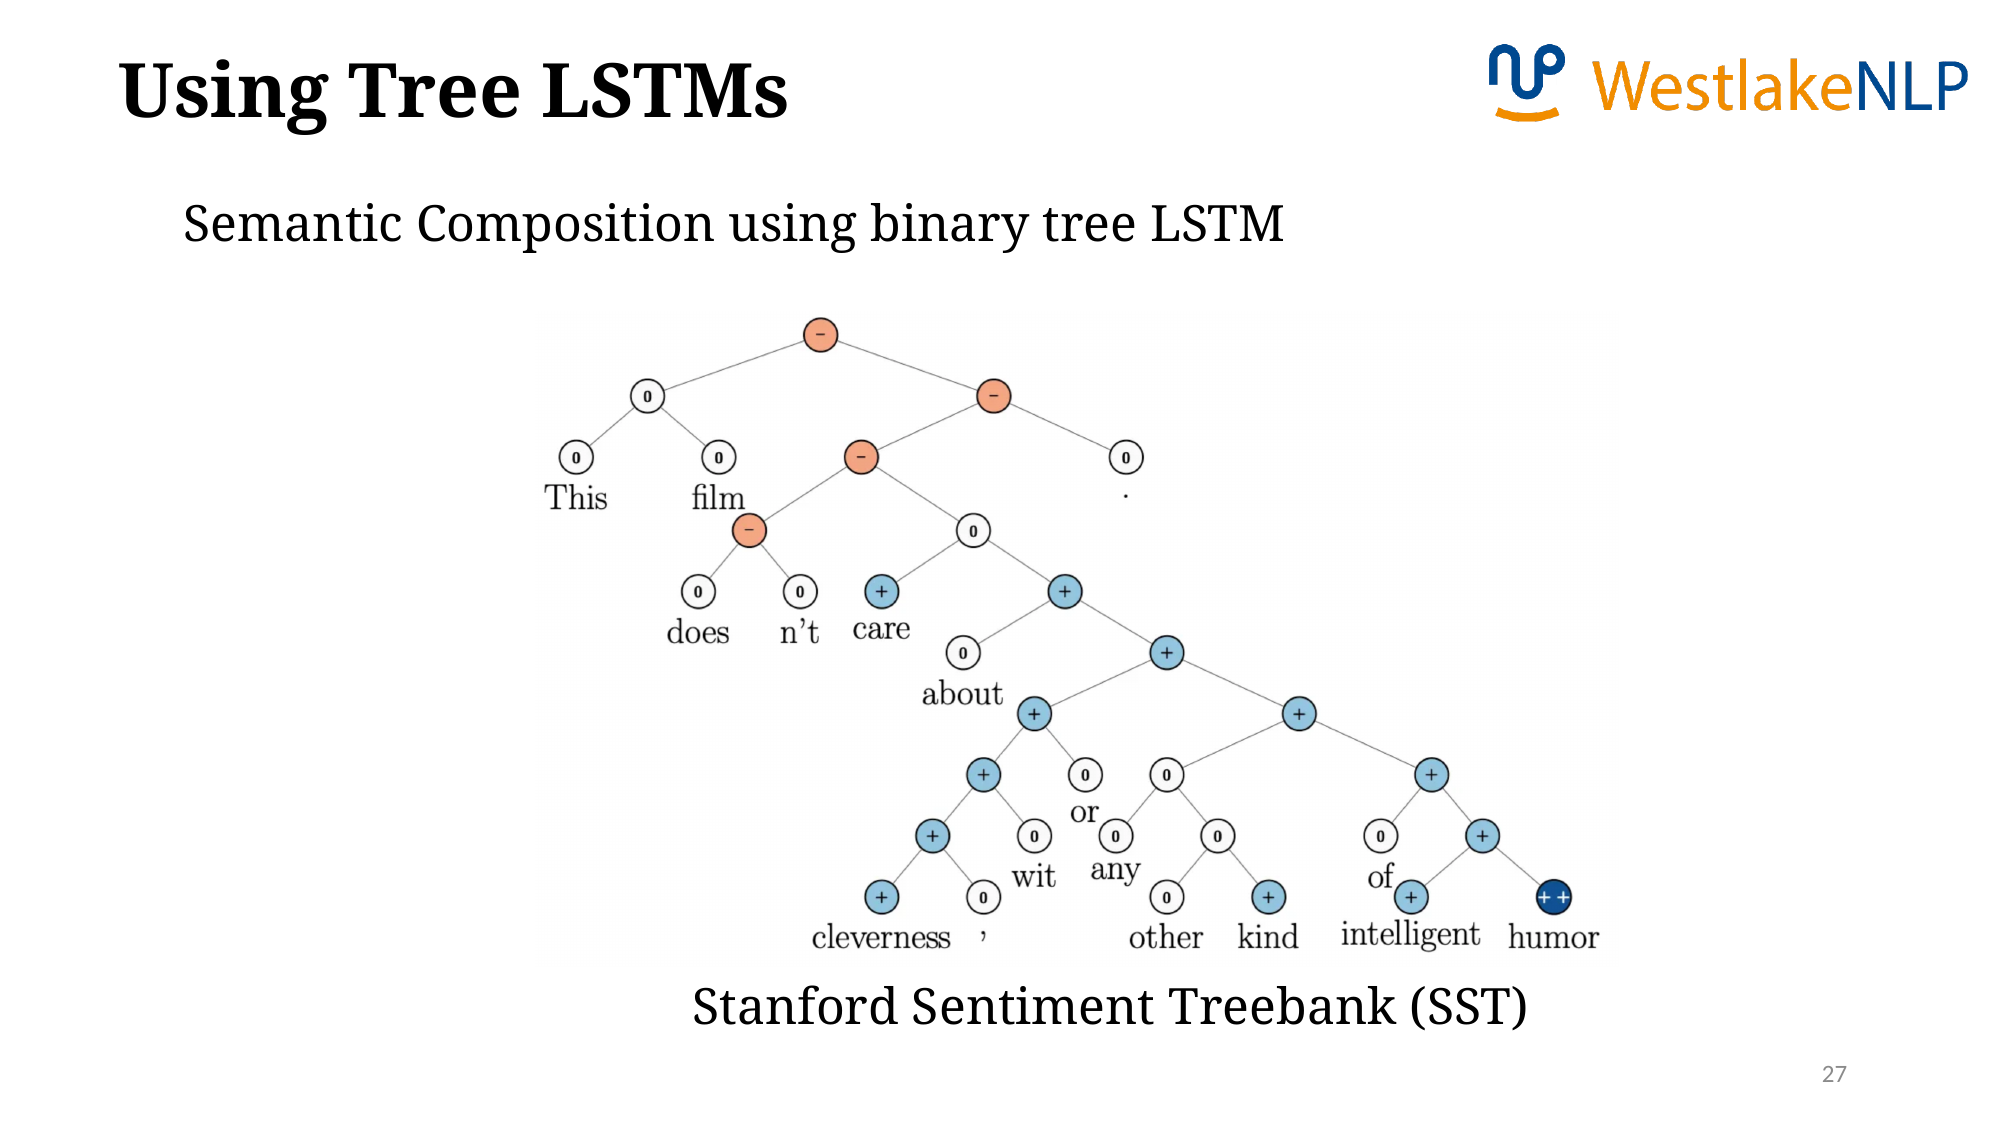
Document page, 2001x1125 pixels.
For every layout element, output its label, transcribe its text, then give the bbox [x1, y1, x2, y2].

text_box Stanford Sentiment Treebank (SST) [677, 966, 1678, 1042]
text_box Semantic Composition using binary tree LSTM [168, 184, 1506, 259]
picture [535, 311, 1619, 967]
slide_number 27 [1412, 1042, 1863, 1103]
text_box Using Tree LSTMs [103, 35, 1452, 140]
picture [1459, 0, 2000, 170]
